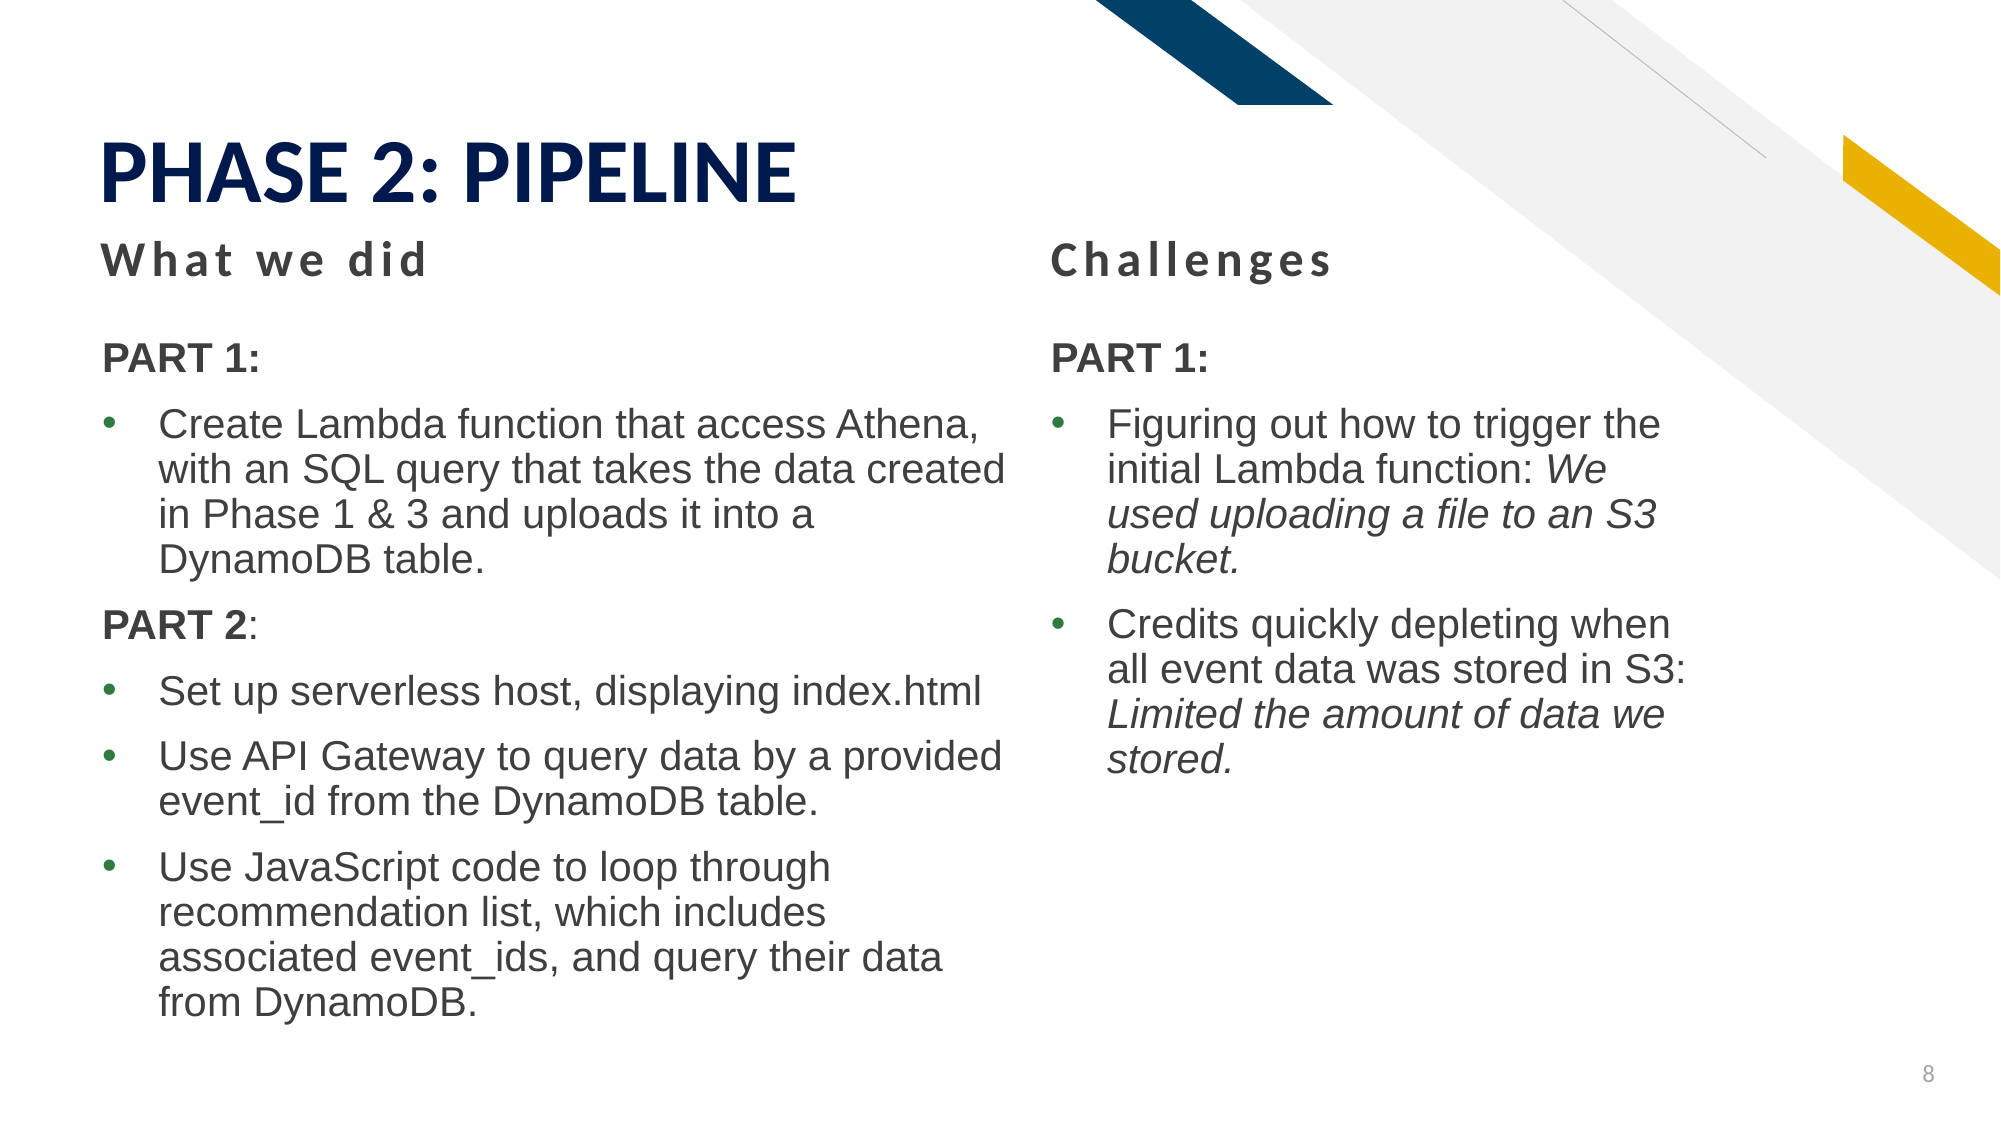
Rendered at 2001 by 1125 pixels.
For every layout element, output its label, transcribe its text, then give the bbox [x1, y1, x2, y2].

text_box PART 1: Figuring out how to trigger the initial Lambda function: We used uploading a file to an S3 bucket. Credits quickly depleting when all event data was stored in S3: Limited the amount of data we stored. [1036, 328, 1714, 999]
list What we did [85, 225, 1036, 326]
list PART 1: Create Lambda function that access Athena, with an SQL query that takes the data created in Phase 1 & 3 and uploads it into a DynamoDB table. PART 2: Set up serverless host, displaying index.html Use API Gateway to query data by a provided event_id from the DynamoDB table. Use JavaScript code to loop through recommendation list, which includes associated event_ids, and query their data from DynamoDB. [87, 329, 1030, 999]
slide_number 8 [1828, 1042, 1950, 1103]
text_box Challenges [1036, 225, 1950, 326]
title PHASE 2: PIPELINE [85, 34, 1453, 223]
